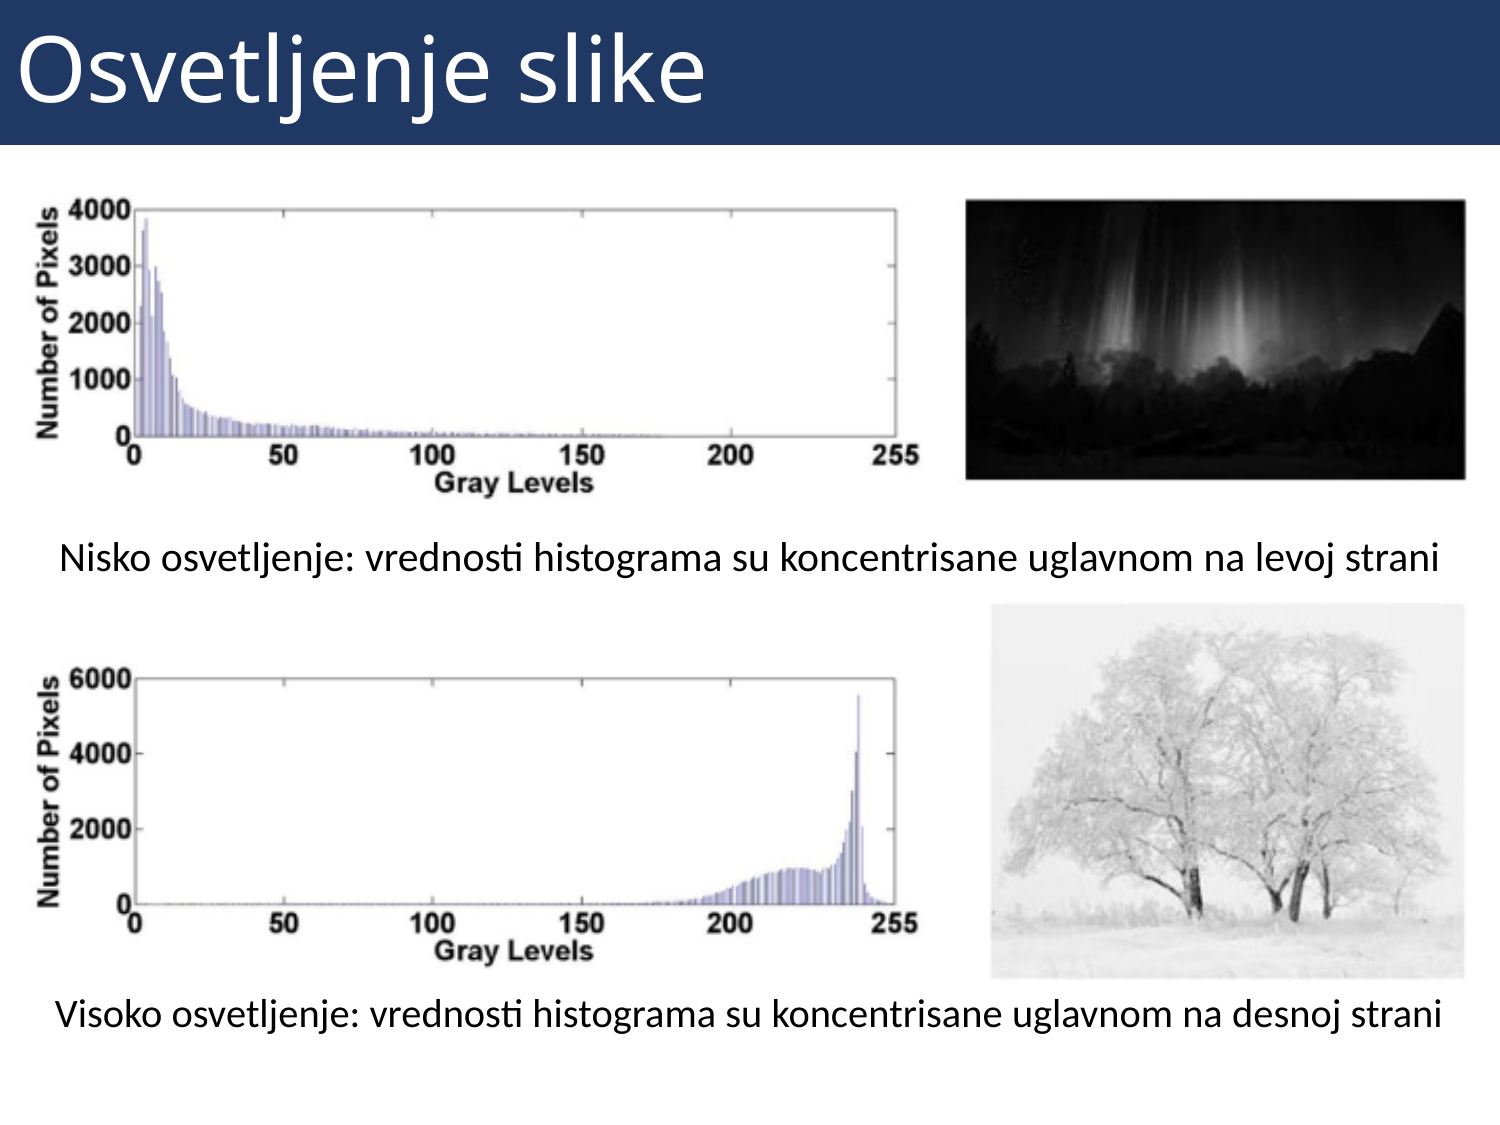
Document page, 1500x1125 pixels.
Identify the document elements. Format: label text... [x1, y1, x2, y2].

picture [21, 592, 938, 991]
picture [21, 162, 1477, 509]
list Nisko osvetljenje: vrednosti histograma su koncentrisane uglavnom na levoj strani [21, 528, 1479, 629]
picture [974, 587, 1479, 986]
text_box Visoko osvetljenje: vrednosti histograma su koncentrisane uglavnom na desnoj strani [21, 985, 1479, 1086]
title Osvetljenje slike [0, 0, 1500, 145]
